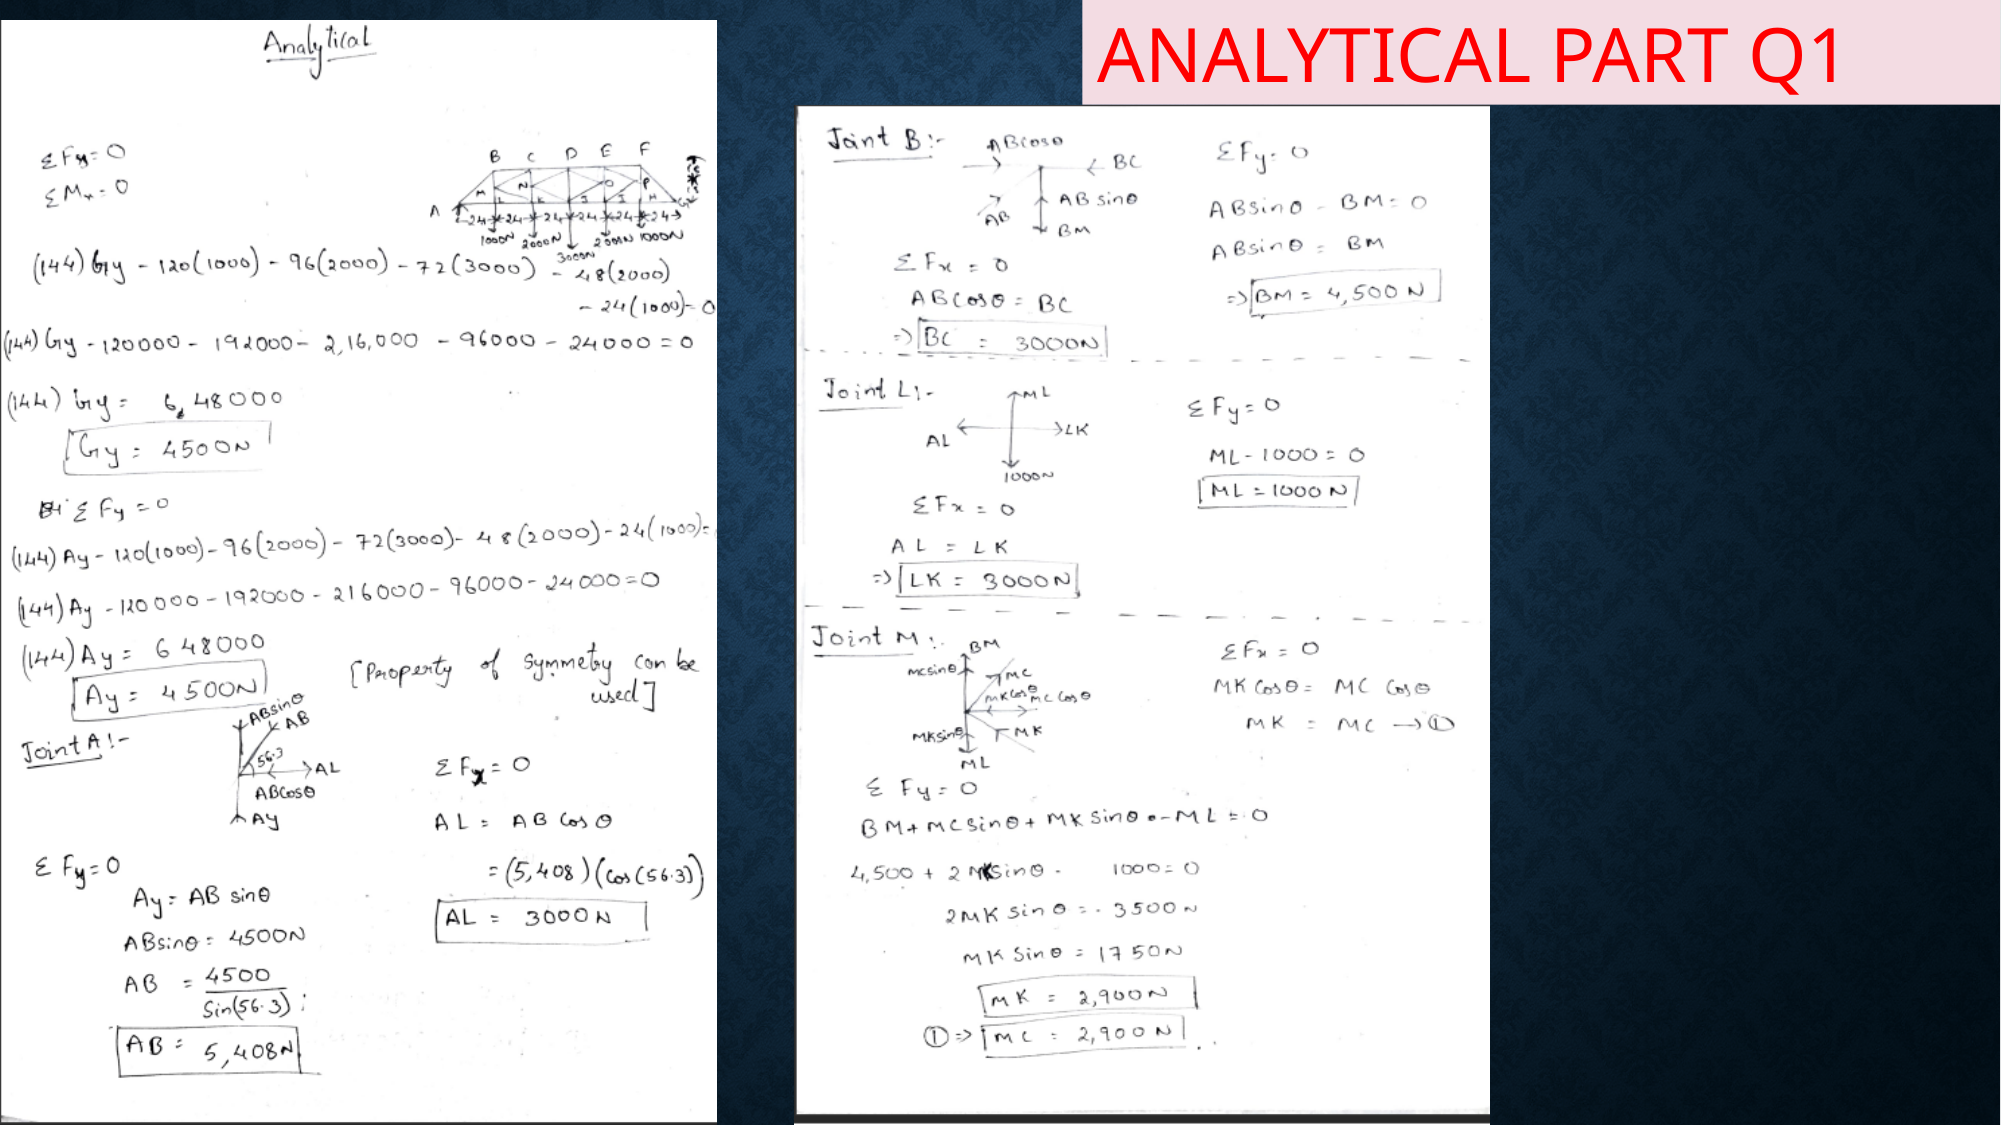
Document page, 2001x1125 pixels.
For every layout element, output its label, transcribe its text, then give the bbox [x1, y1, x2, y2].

picture [0, 19, 717, 1125]
text_box ANALYTICAL PART Q1 [1082, 0, 2000, 105]
picture [794, 104, 1490, 1125]
